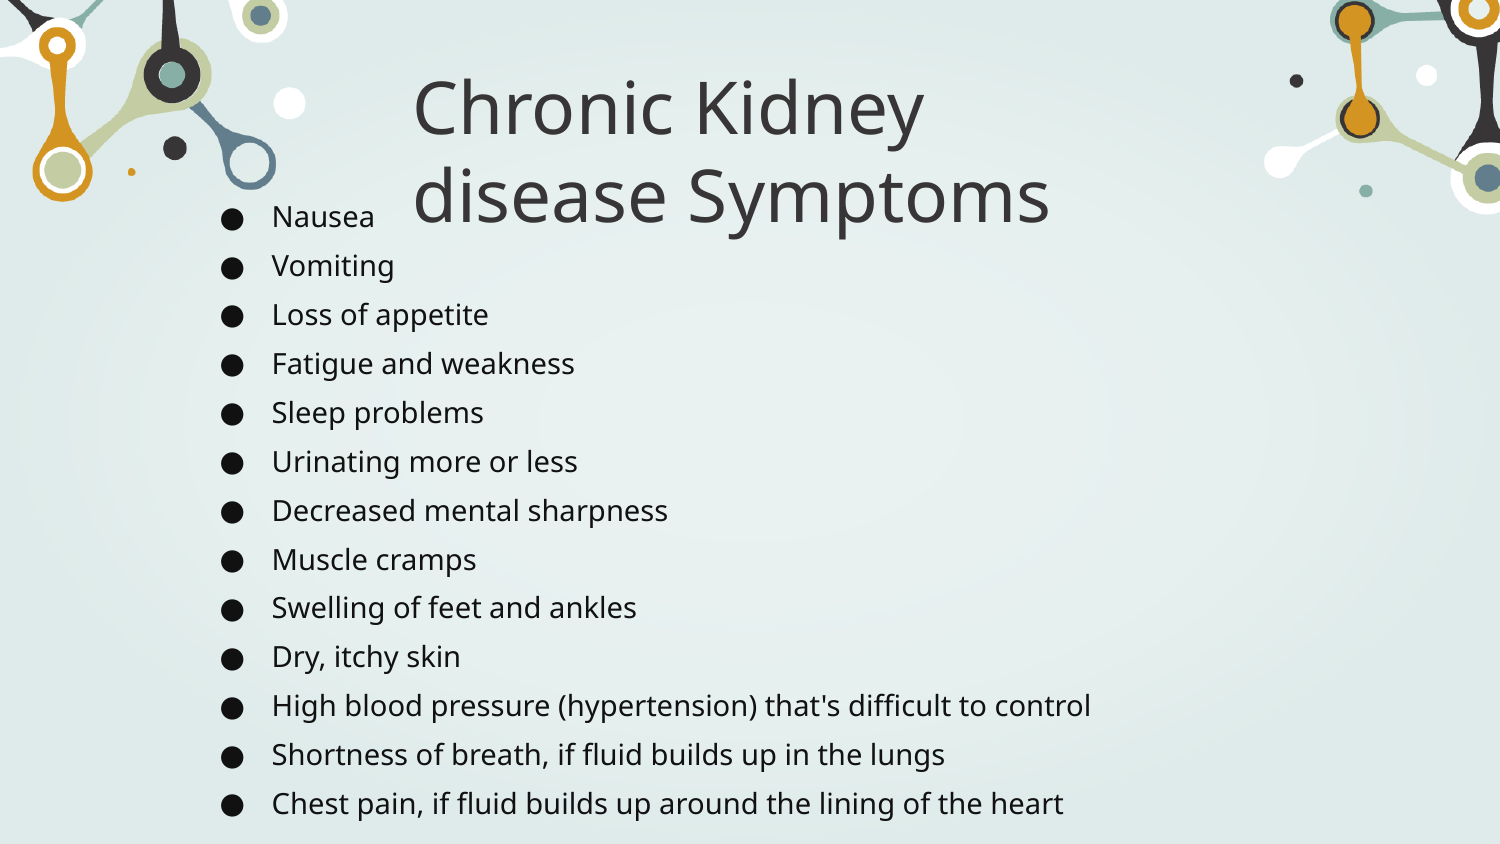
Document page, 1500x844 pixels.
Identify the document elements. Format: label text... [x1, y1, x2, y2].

picture [0, 0, 1500, 844]
title Chronic Kidney disease Symptoms [397, 46, 1103, 150]
subtitle Nausea Vomiting Loss of appetite Fatigue and weakness Sleep problems Urinating more or less Decreased mental sharpness Muscle cramps Swelling of feet and ankles Dry, itchy skin High blood pressure (hypertension) that's difficult to control Shortness of breath, if fluid builds up in the lungs Chest pain, if fluid builds up around the lining of the heart [125, 283, 1447, 776]
